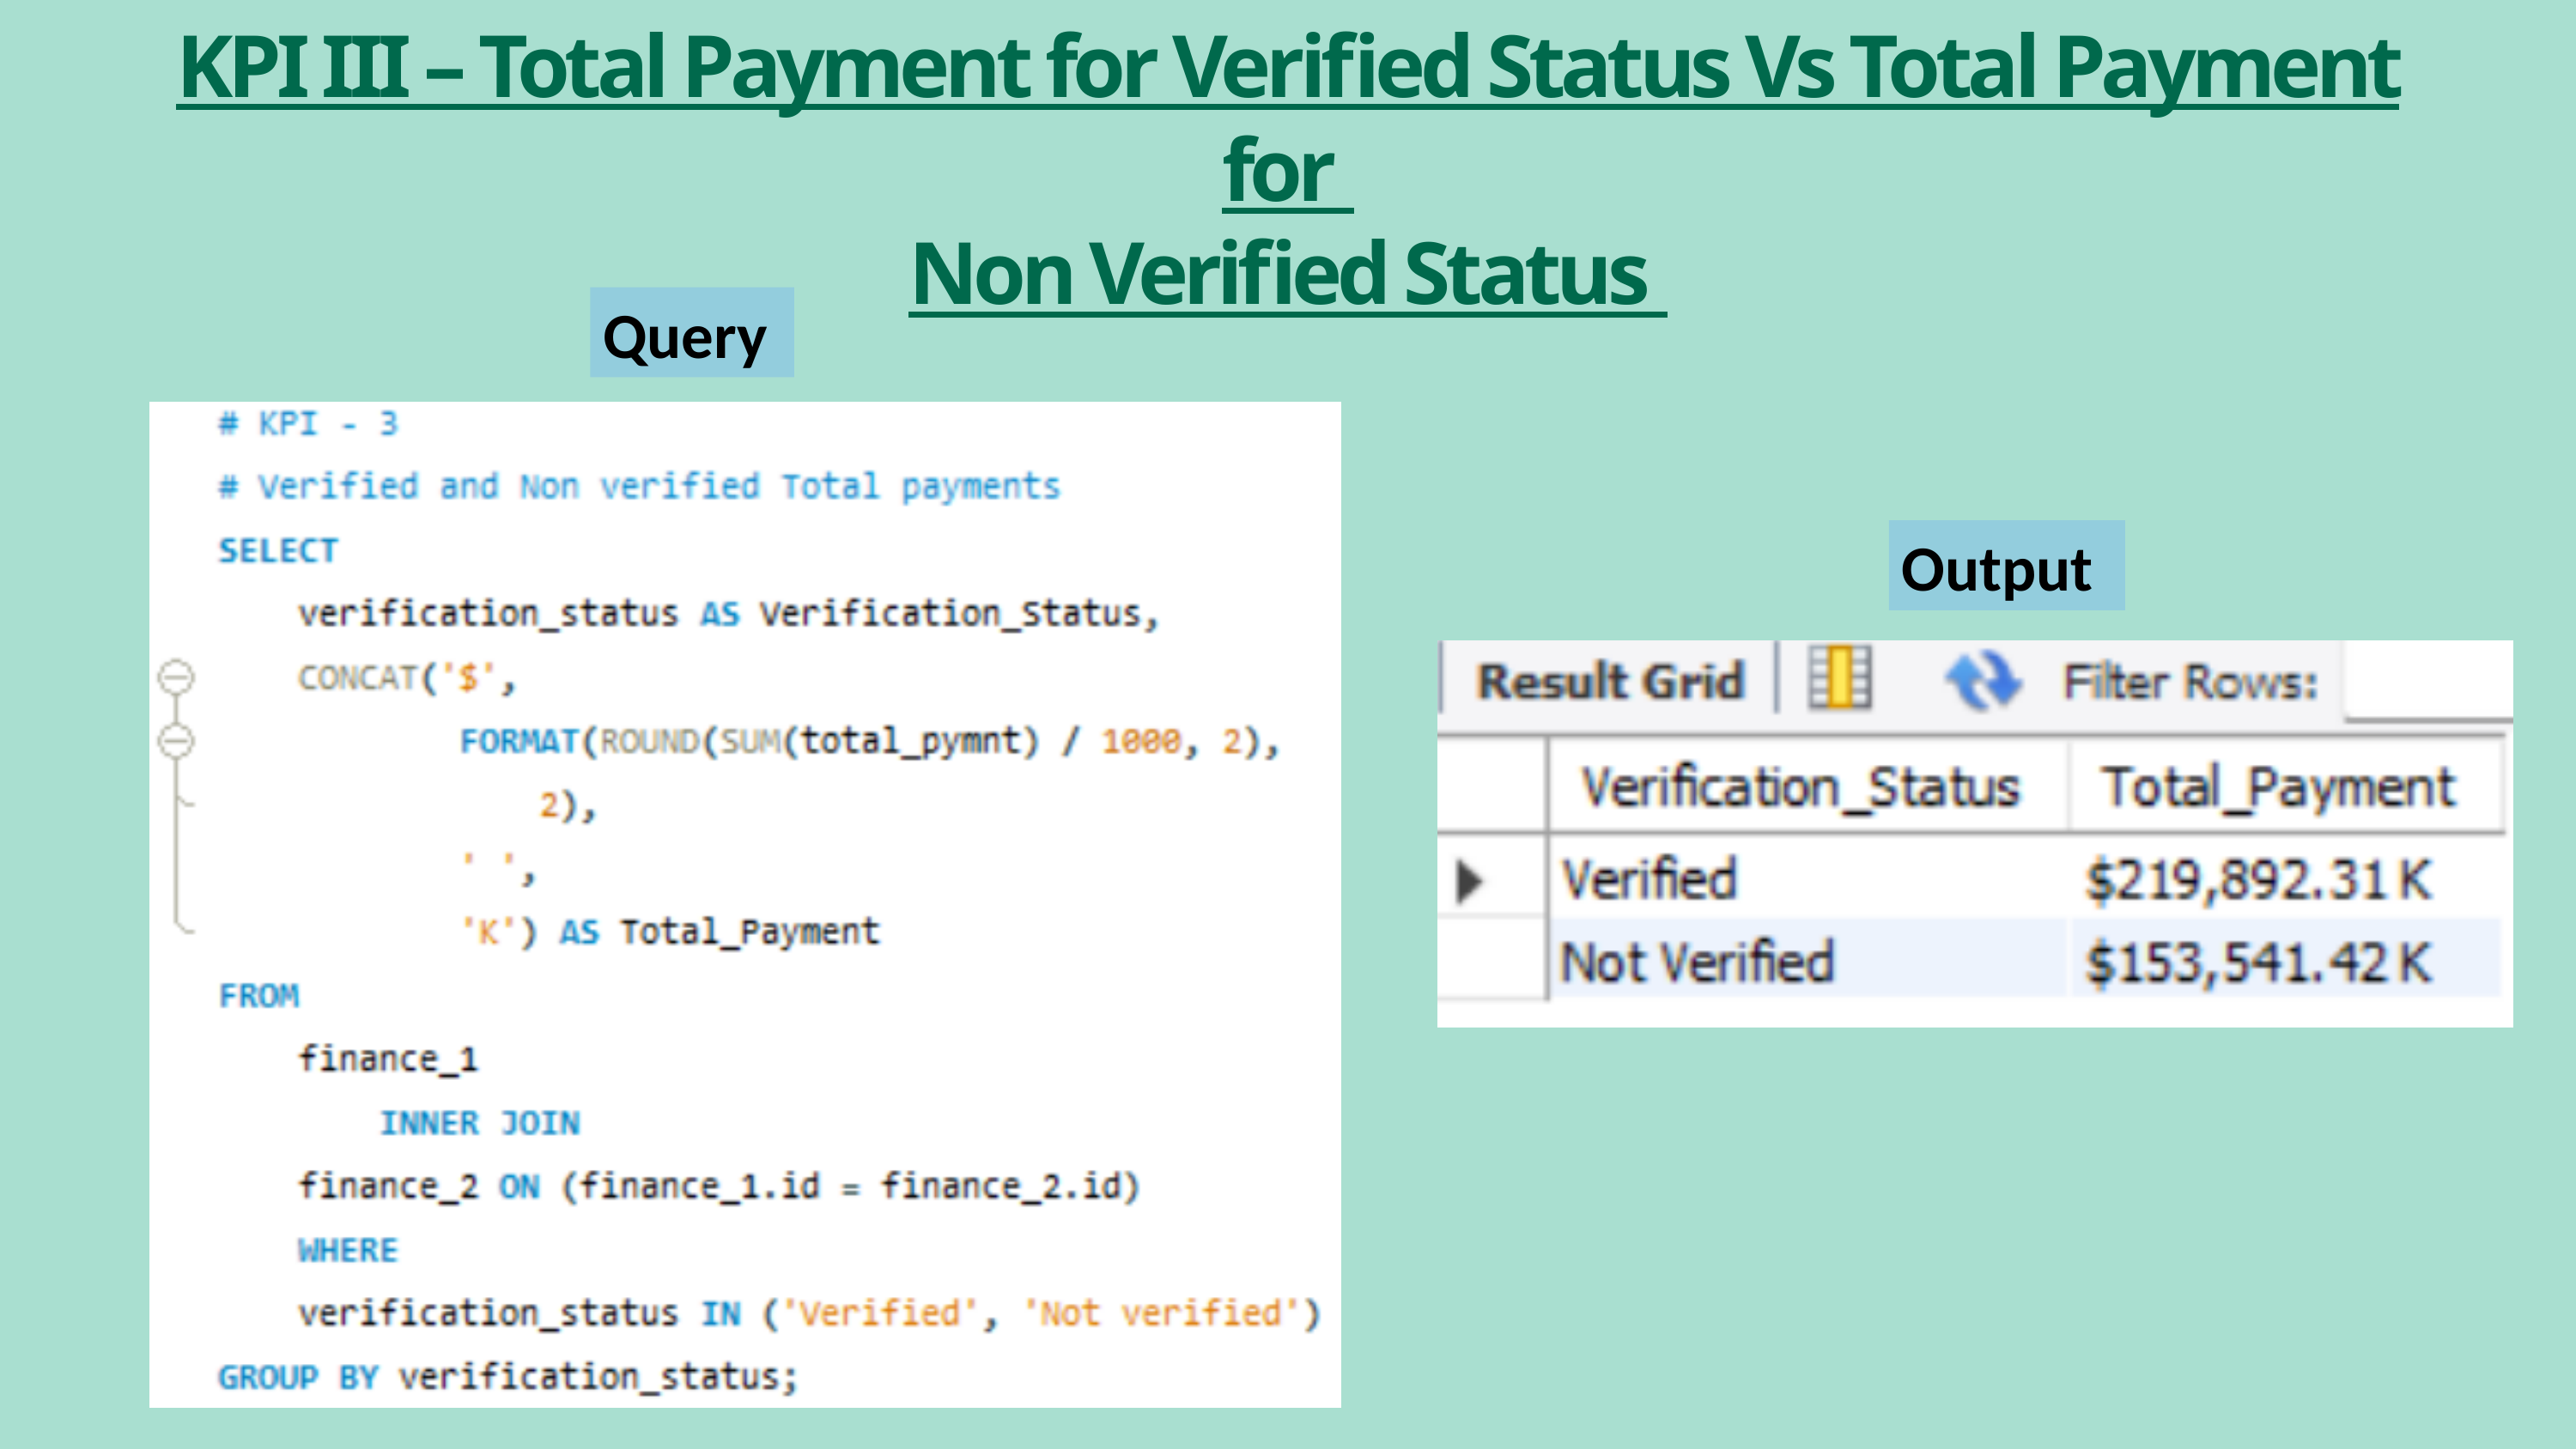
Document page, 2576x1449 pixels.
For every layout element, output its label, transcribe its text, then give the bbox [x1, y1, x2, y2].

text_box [149, 402, 2513, 1408]
text_box KPI III – Total Payment for Verified Status Vs Total Payment for Non Verified Status [149, 10, 2426, 322]
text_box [590, 287, 2126, 612]
